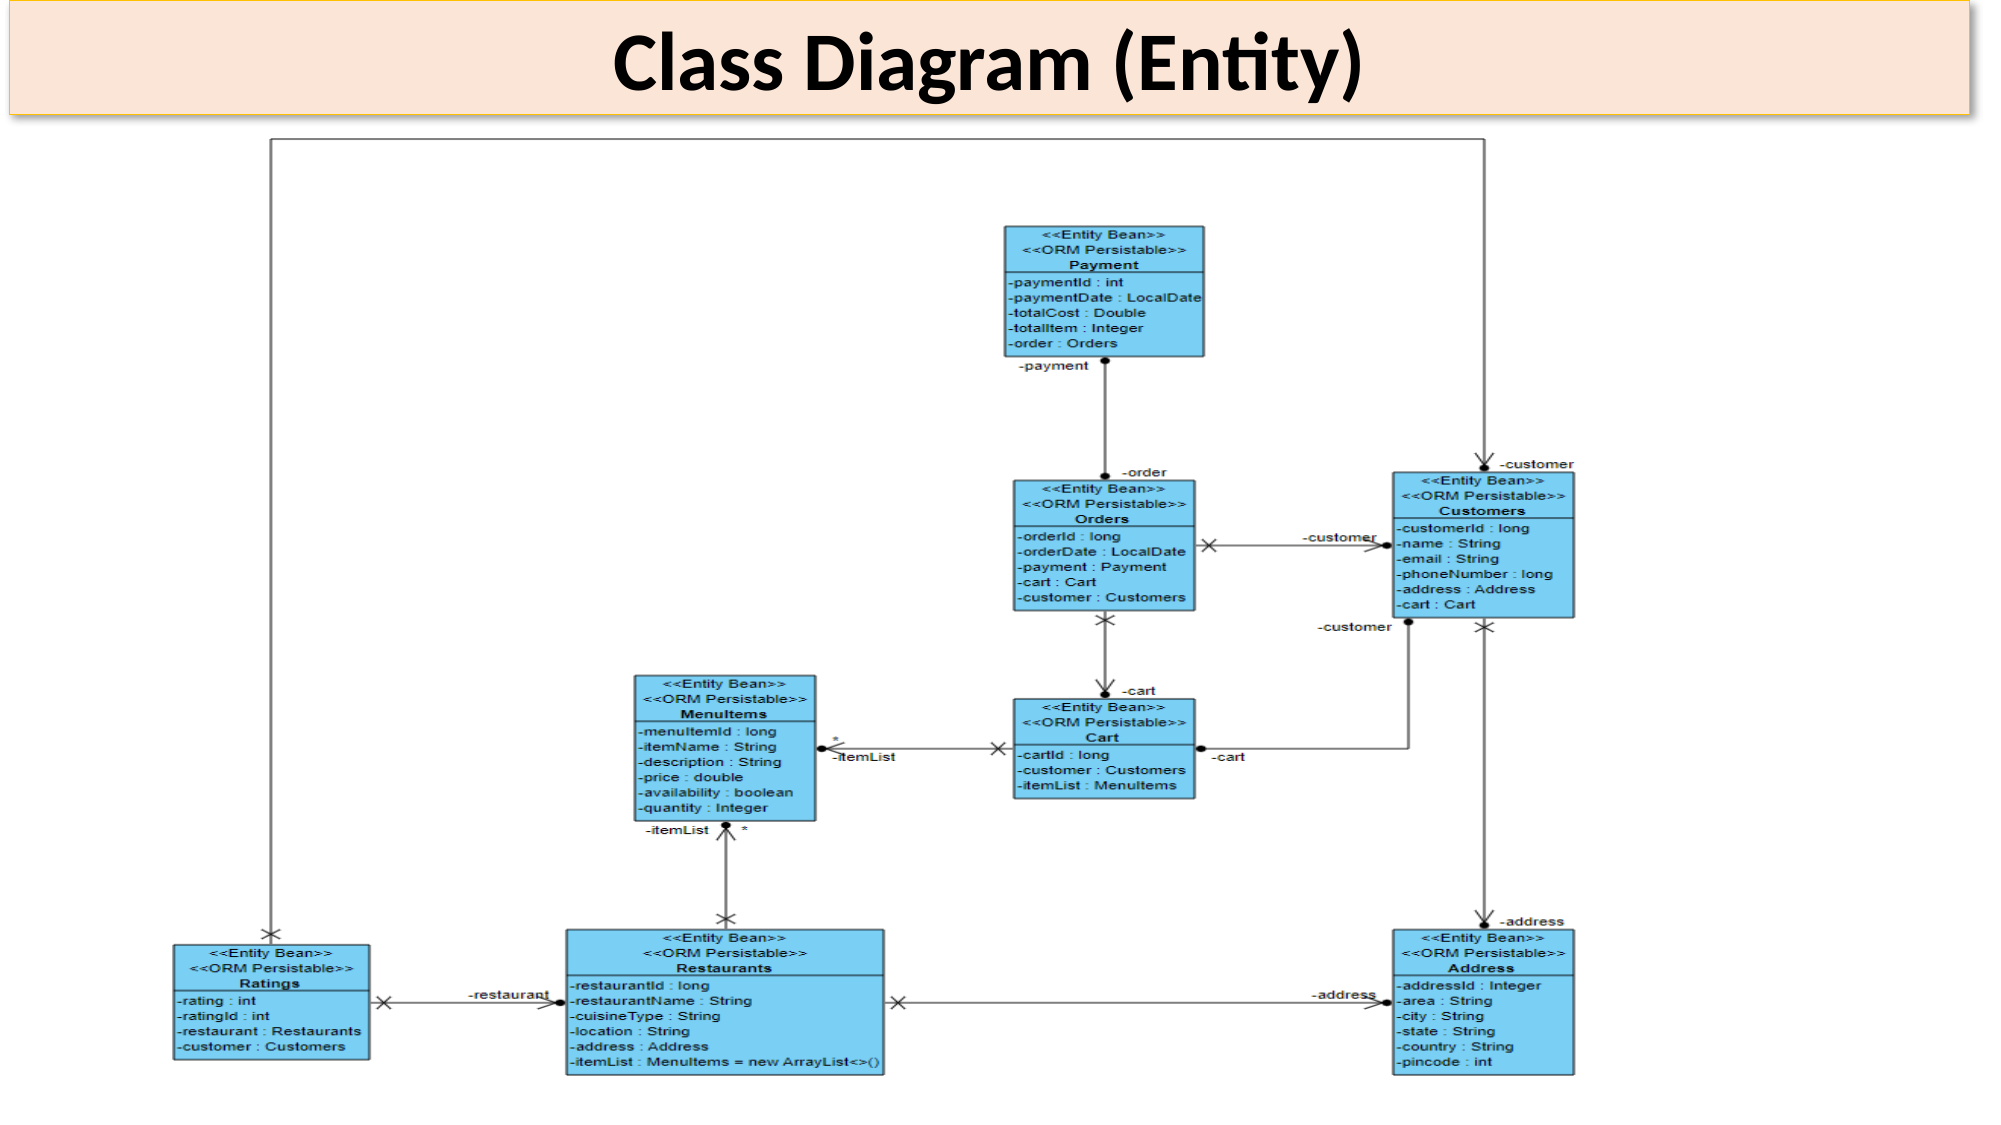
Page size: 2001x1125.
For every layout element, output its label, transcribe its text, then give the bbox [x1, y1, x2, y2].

text_box Class Diagram (Entity) [9, 0, 1970, 115]
picture [171, 137, 1655, 1079]
